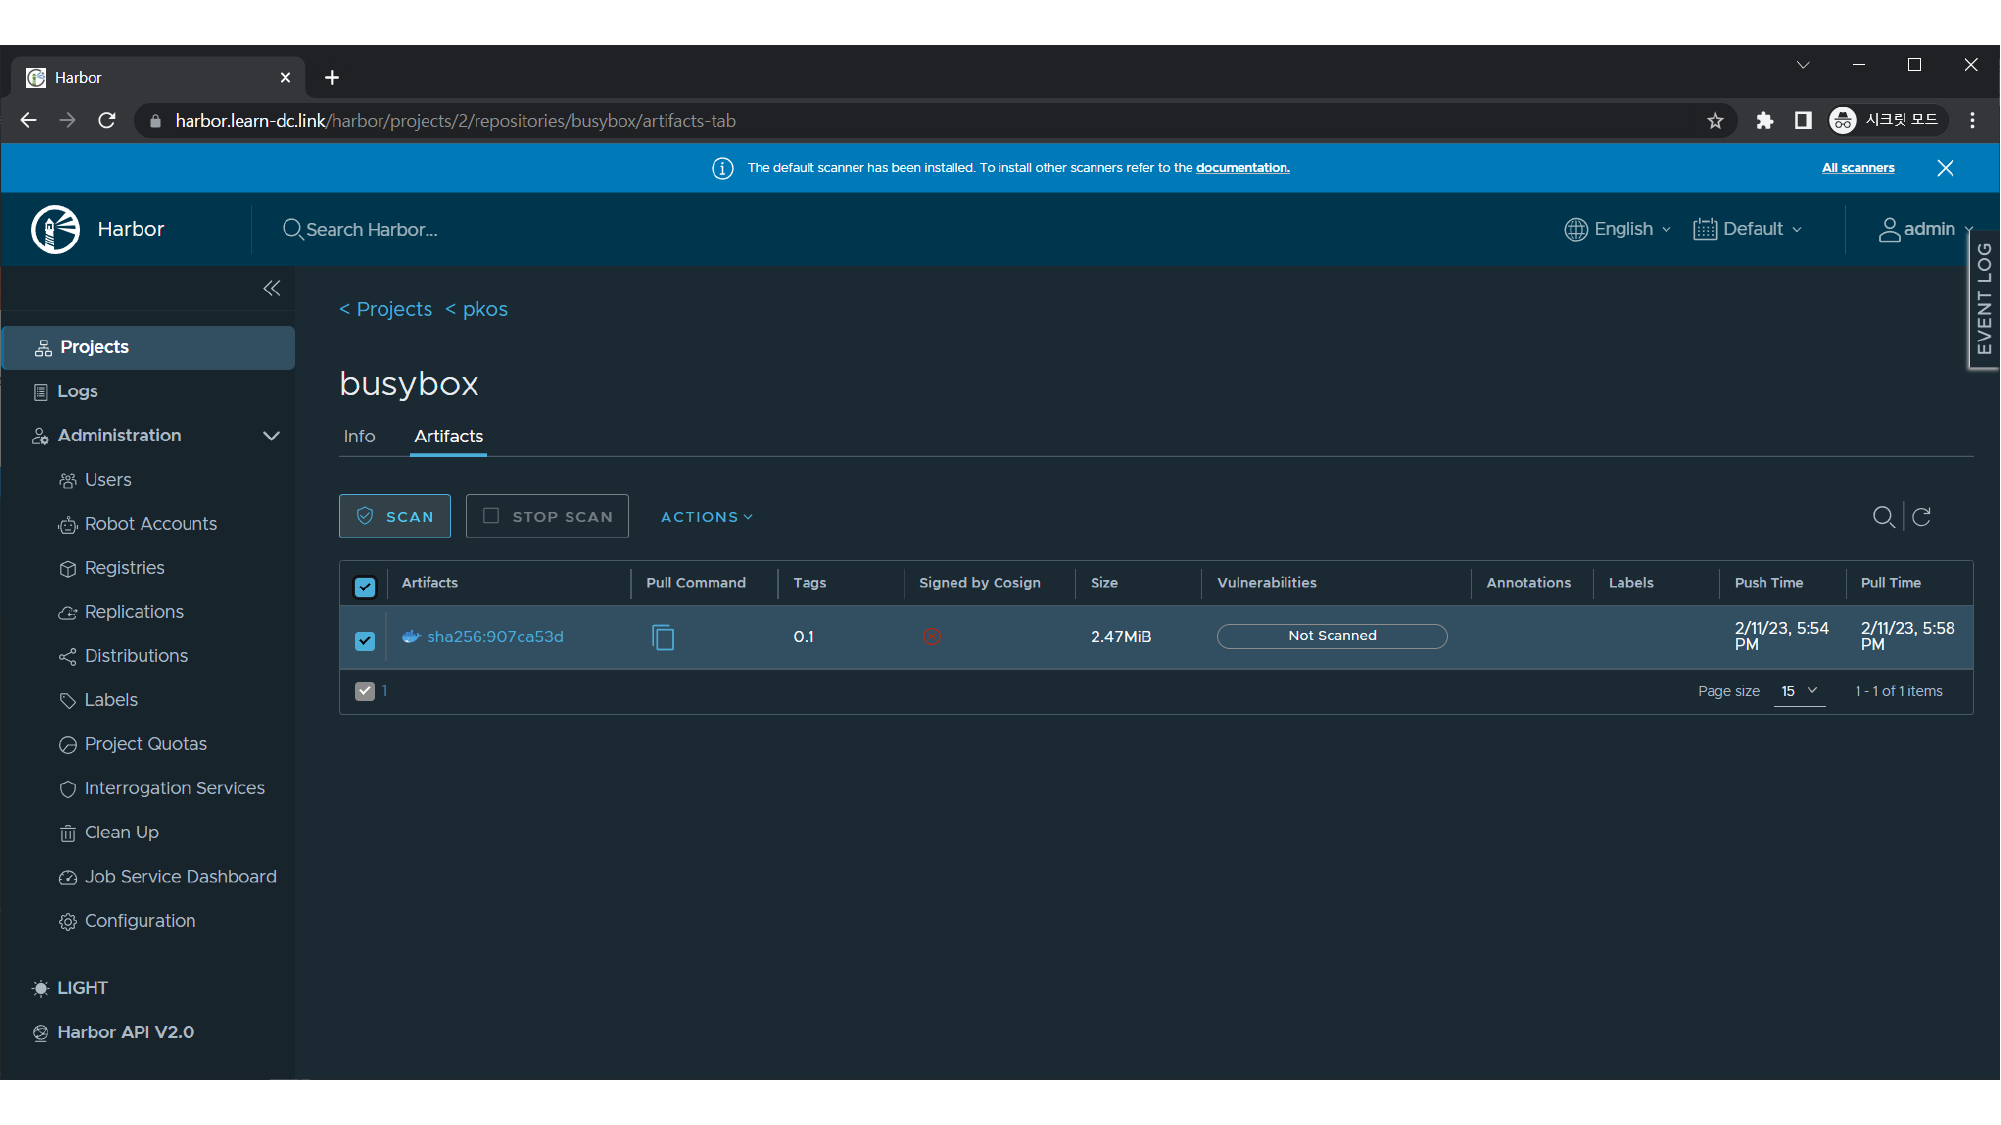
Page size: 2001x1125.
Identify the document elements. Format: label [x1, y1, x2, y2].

picture [0, 229, 2000, 1080]
picture [1137, 164, 1144, 171]
picture [1875, 166, 1886, 171]
picture [1236, 166, 1247, 171]
picture [1694, 221, 1717, 240]
picture [1770, 223, 1775, 234]
picture [32, 206, 79, 253]
picture [1855, 166, 1863, 171]
picture [100, 223, 110, 235]
picture [378, 224, 382, 235]
picture [0, 45, 2000, 143]
picture [1641, 223, 1646, 234]
